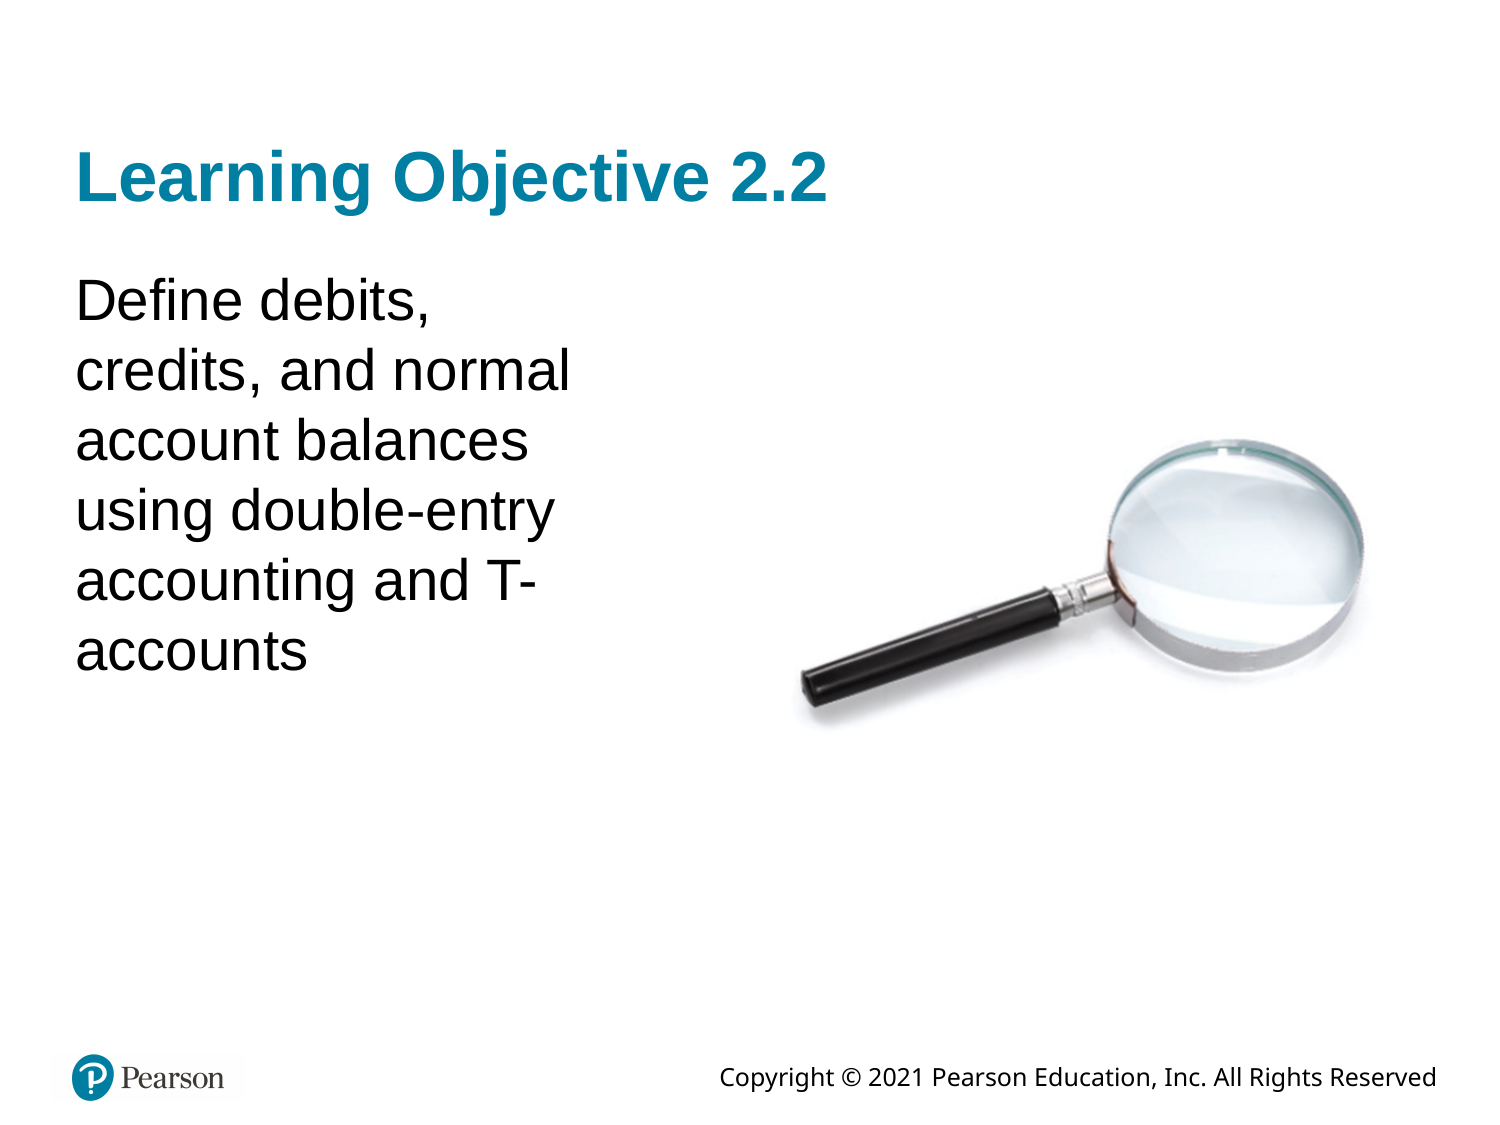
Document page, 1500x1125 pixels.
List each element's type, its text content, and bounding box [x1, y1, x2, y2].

picture [51, 1053, 245, 1102]
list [791, 424, 1389, 750]
title Learning Objective 2.2 [75, 35, 1425, 216]
list Define debits, credits, and normal account balances using double-entry accounting and T-accounts [75, 262, 600, 725]
